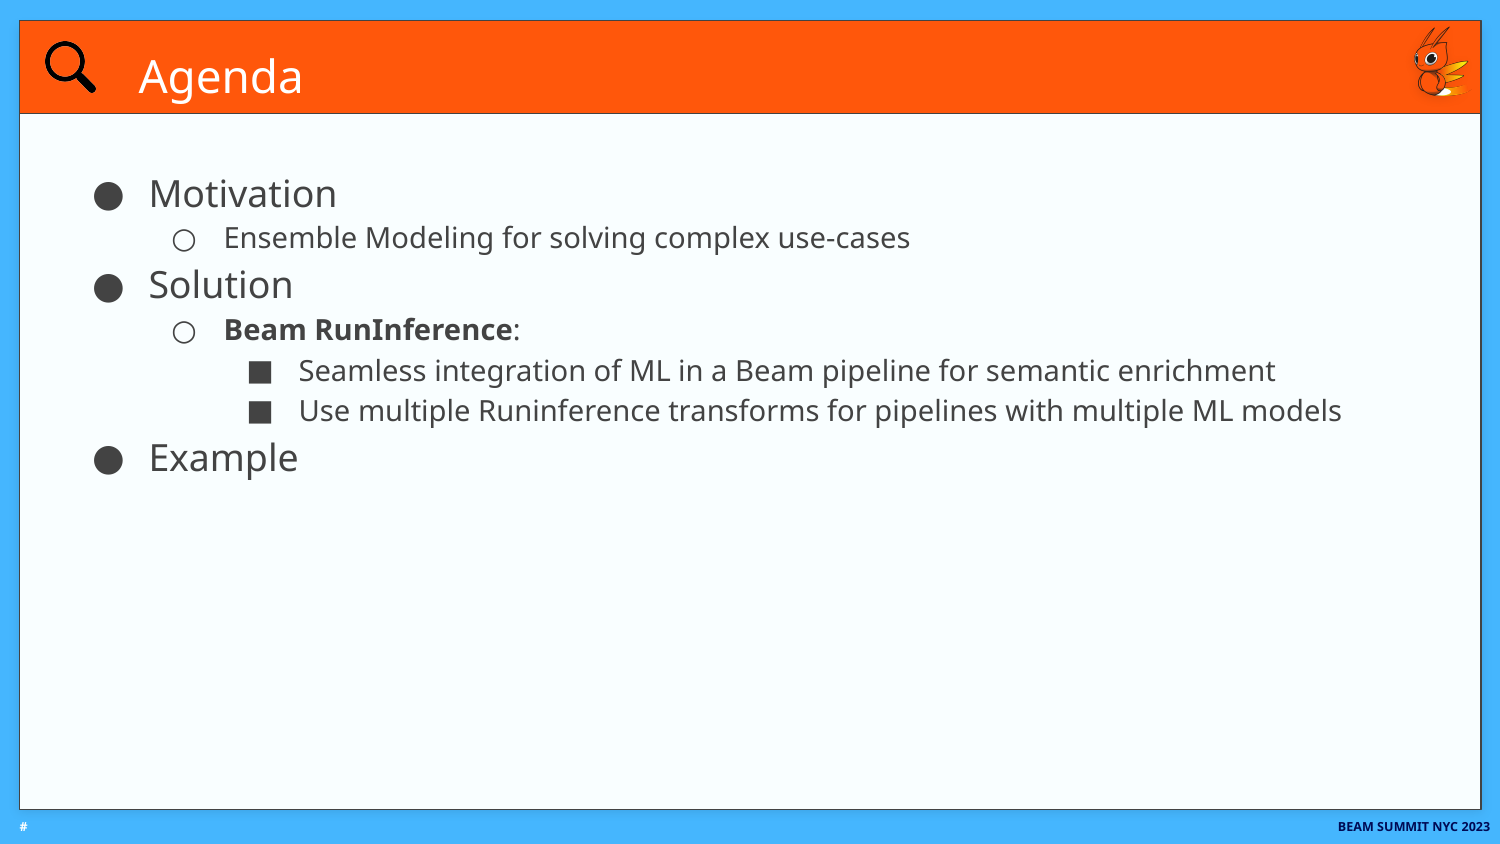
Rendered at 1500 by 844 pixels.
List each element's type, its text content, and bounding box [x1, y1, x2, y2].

list Motivation Ensemble Modeling for solving complex use-cases Solution Beam RunInference: Seamless integration of ML in a Beam pipeline for semantic enrichment Use multiple Runinference transforms for pipelines with multiple ML models Example [58, 147, 1439, 795]
picture [1395, 24, 1482, 102]
title Agenda [123, 32, 1263, 95]
picture [45, 41, 96, 93]
